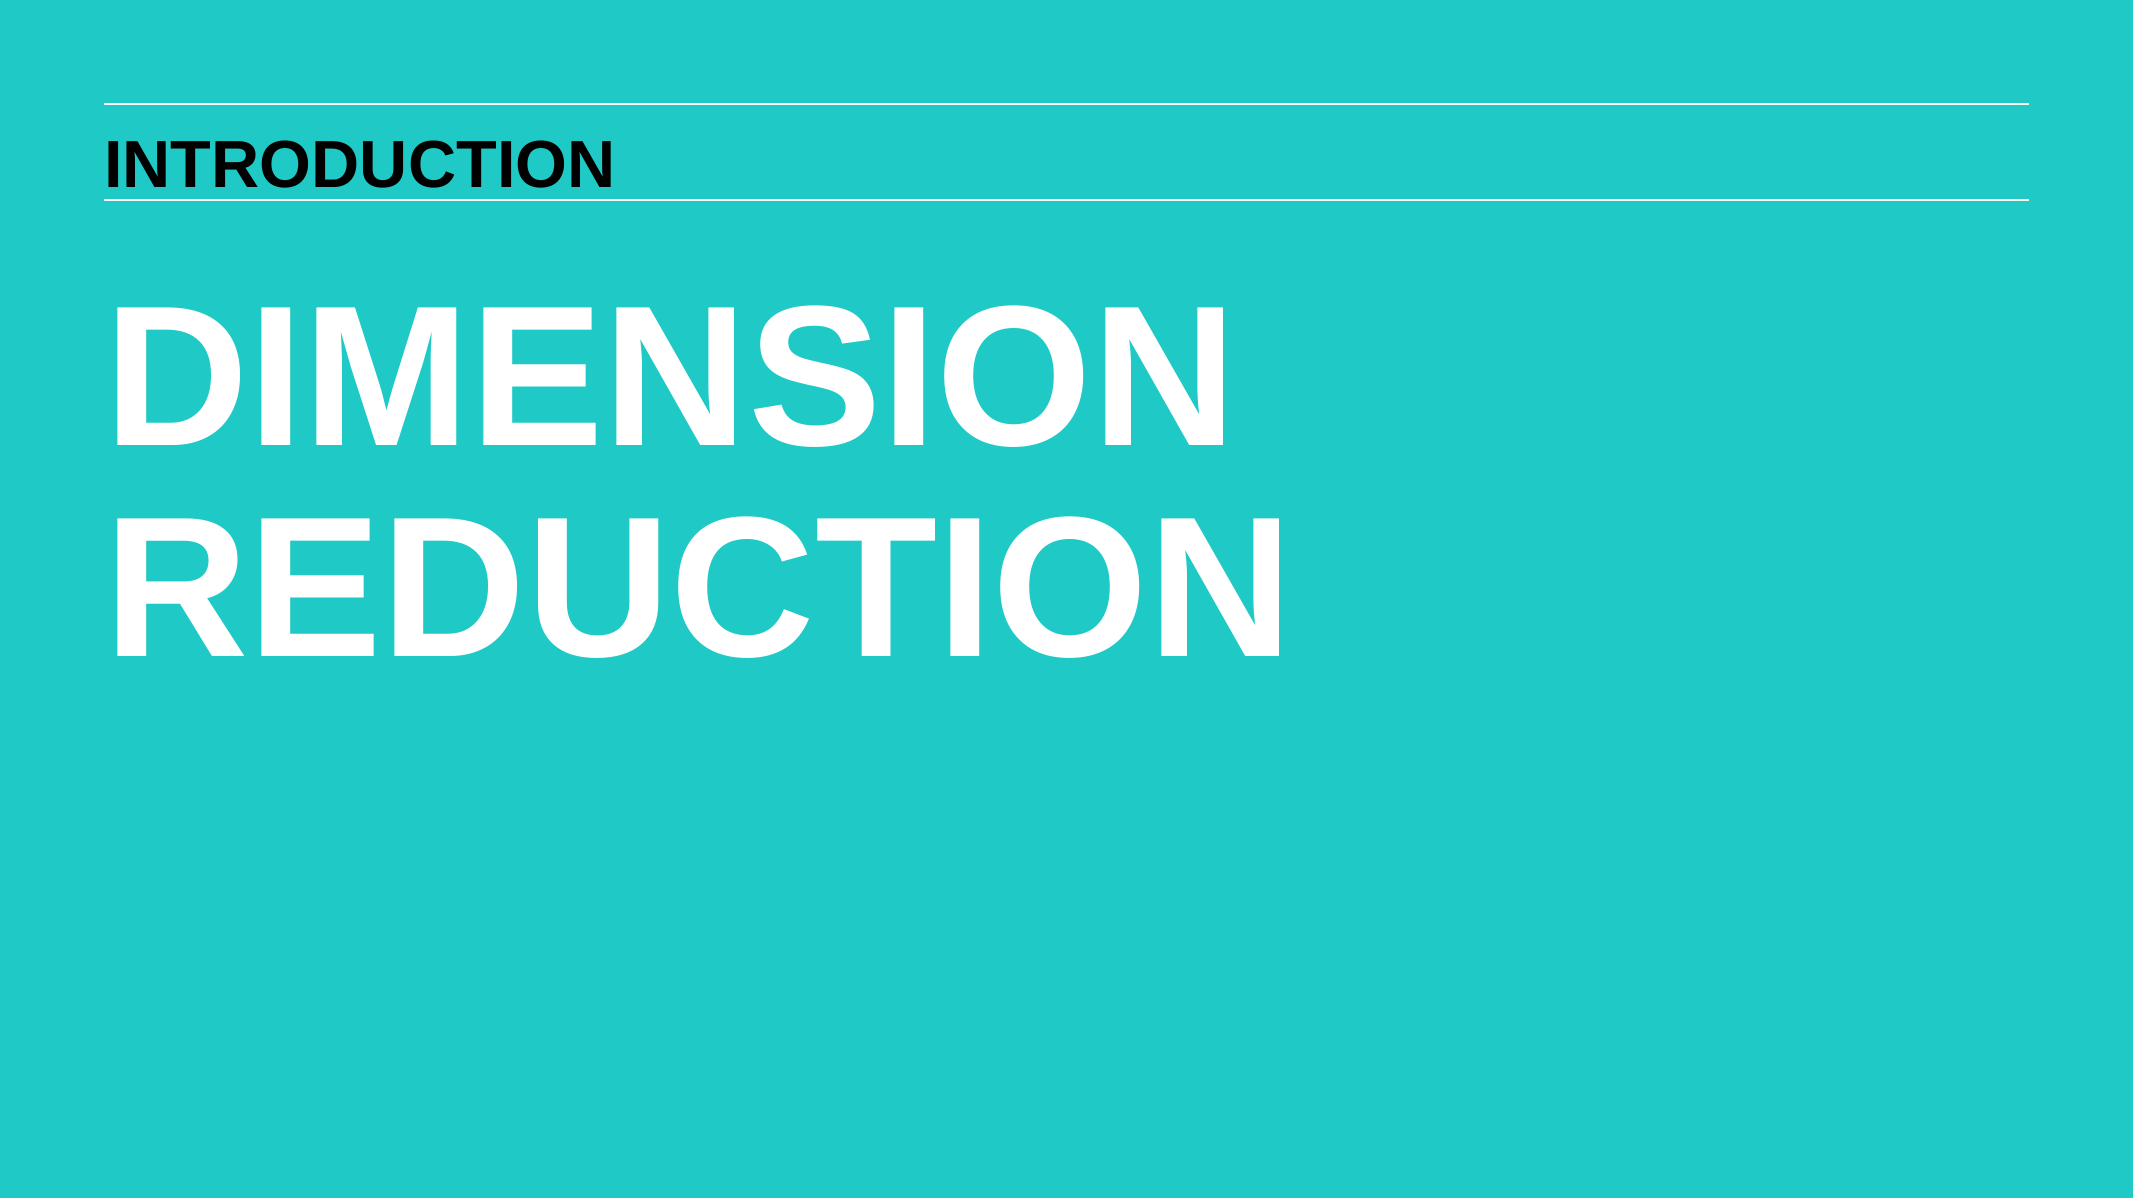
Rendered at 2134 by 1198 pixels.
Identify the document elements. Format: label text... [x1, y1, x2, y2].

text_box INTRODUCTION [104, 120, 2030, 192]
text_box DIMENSION REDUCTION [104, 241, 2030, 703]
